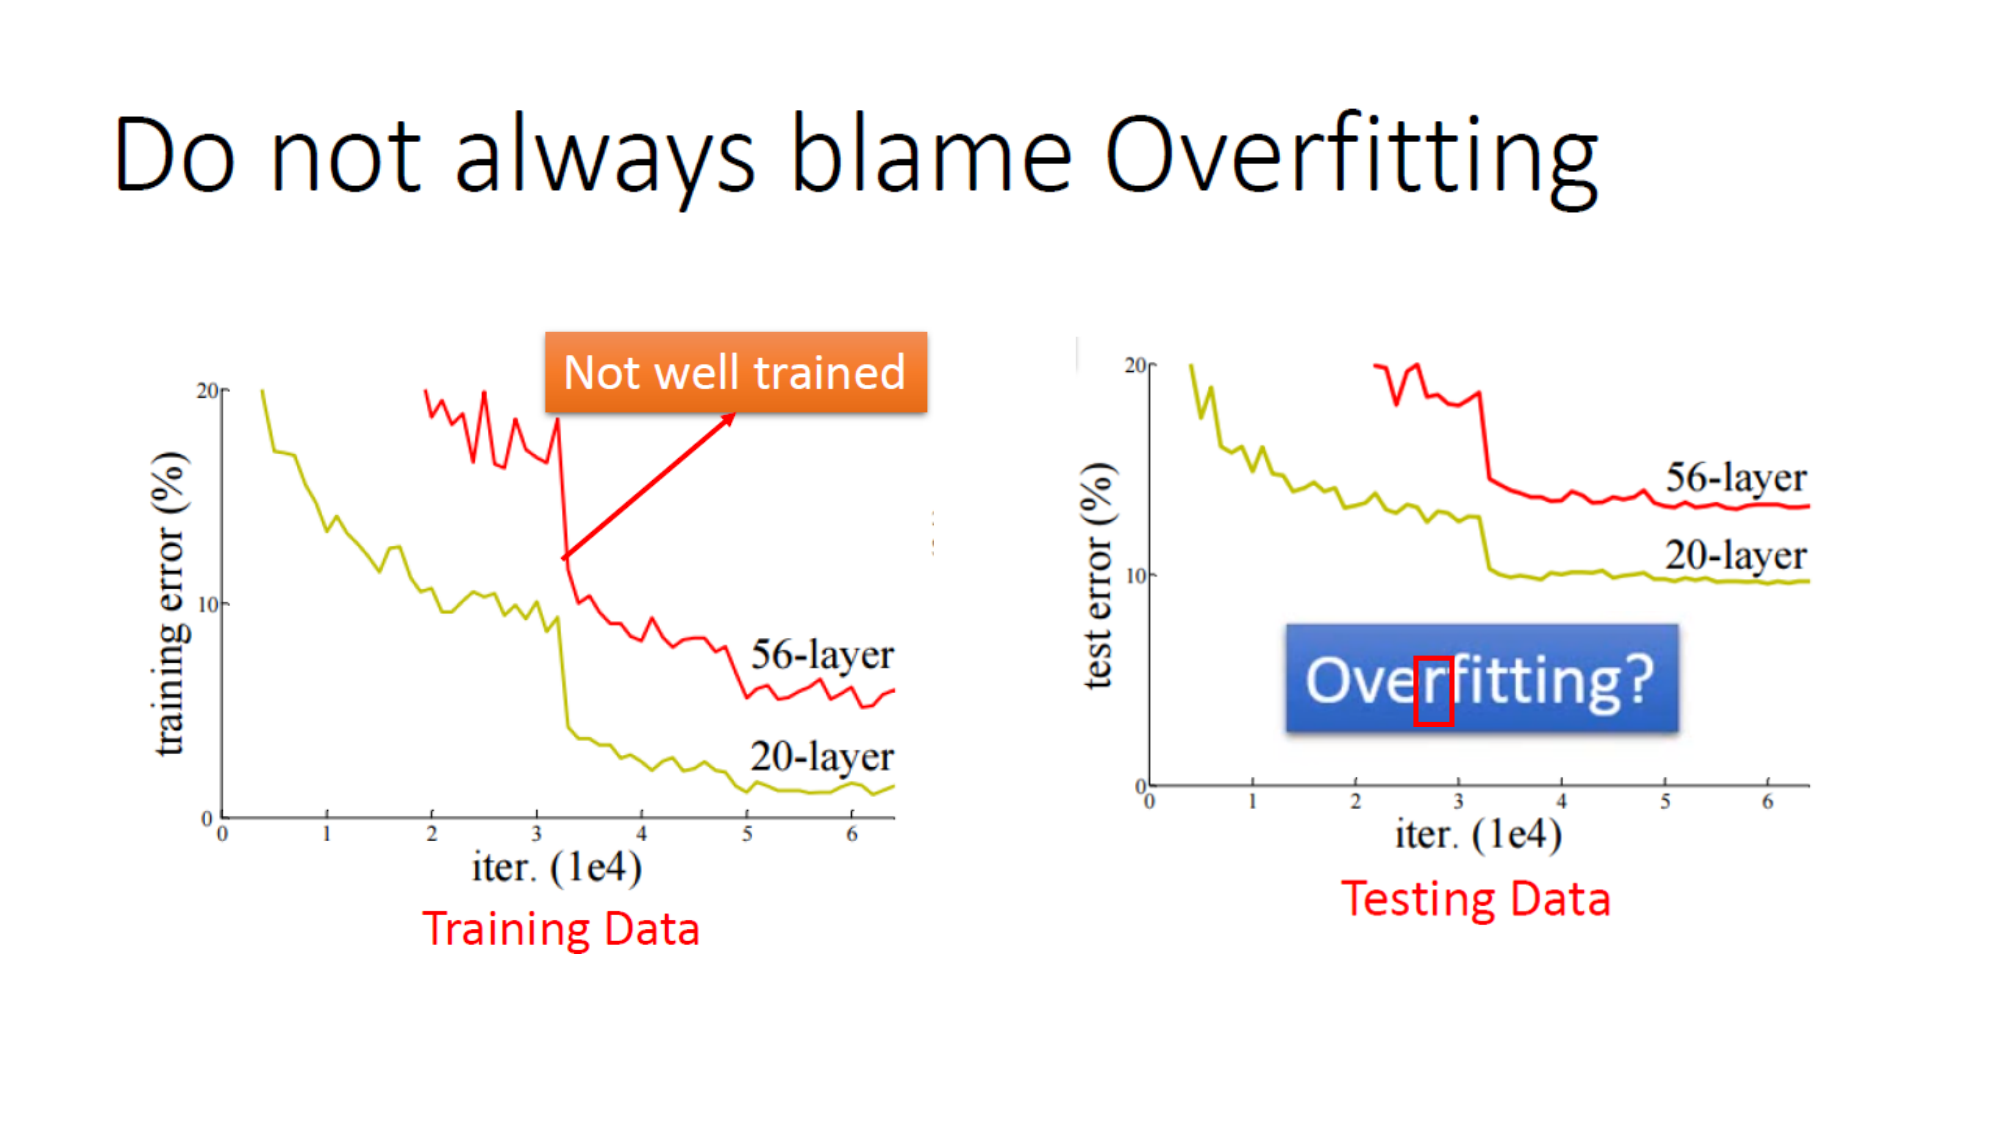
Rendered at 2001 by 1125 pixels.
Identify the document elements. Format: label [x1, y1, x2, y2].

picture [83, 43, 1605, 954]
picture [1042, 289, 1868, 954]
